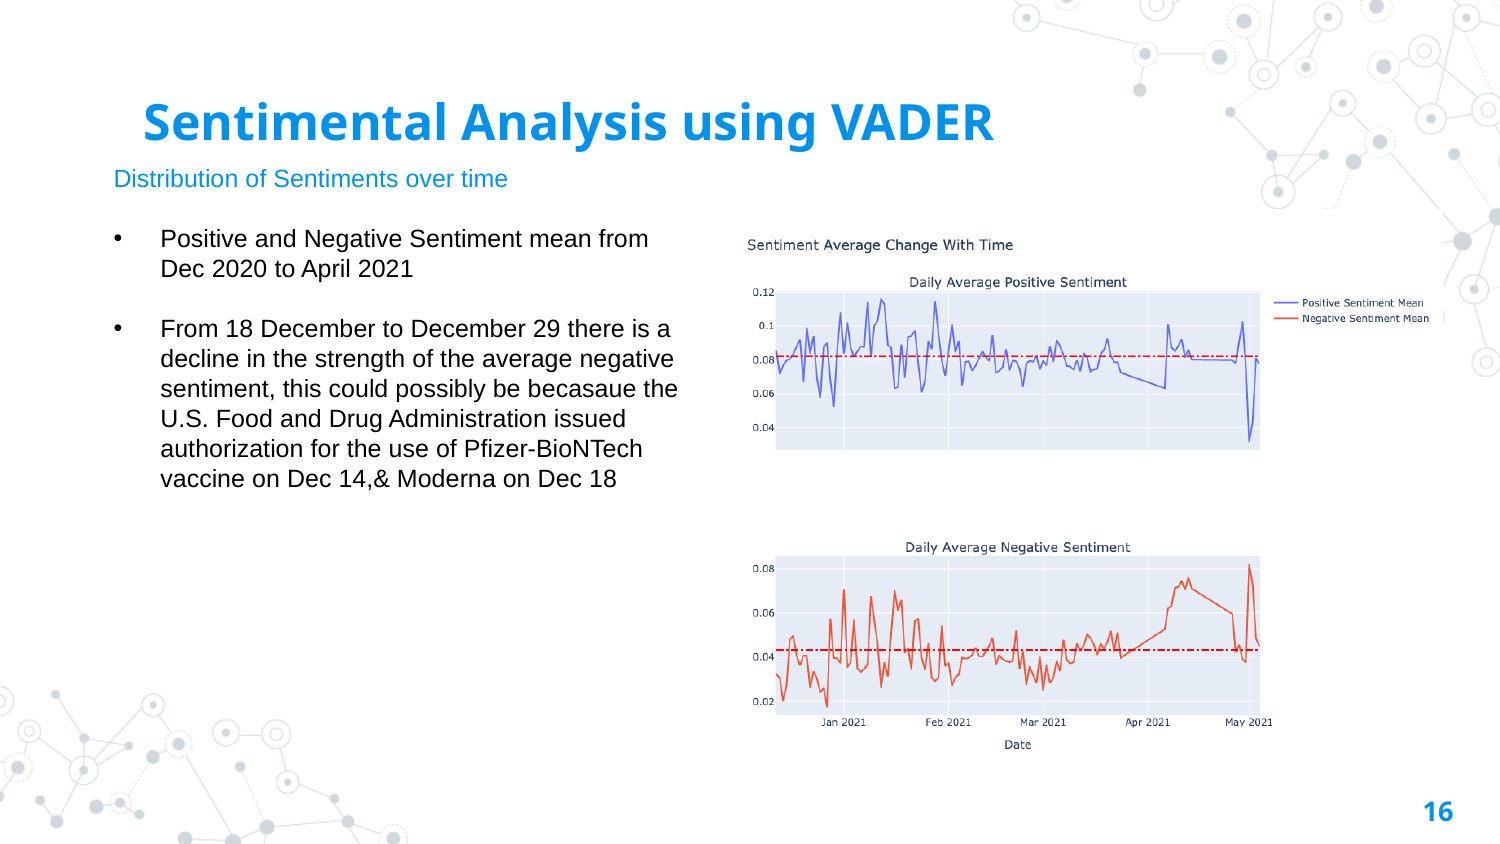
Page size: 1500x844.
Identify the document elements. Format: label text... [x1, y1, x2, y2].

title Sentimental Analysis using VADER [128, 50, 1372, 166]
text_box Distribution of Sentiments over time Positive and Negative Sentiment mean from Dec 2020 to April 2021 From 18 December to December 29 there is a decline in the strength of the average negative sentiment, this could possibly be becasaue the U.S. Food and Drug Administration issued authorization for the use of Pfizer-BioNTech vaccine on Dec 14,& Moderna on Dec 18 [98, 147, 697, 508]
picture [0, 0, 1500, 844]
slide_number 16 [1378, 779, 1469, 844]
